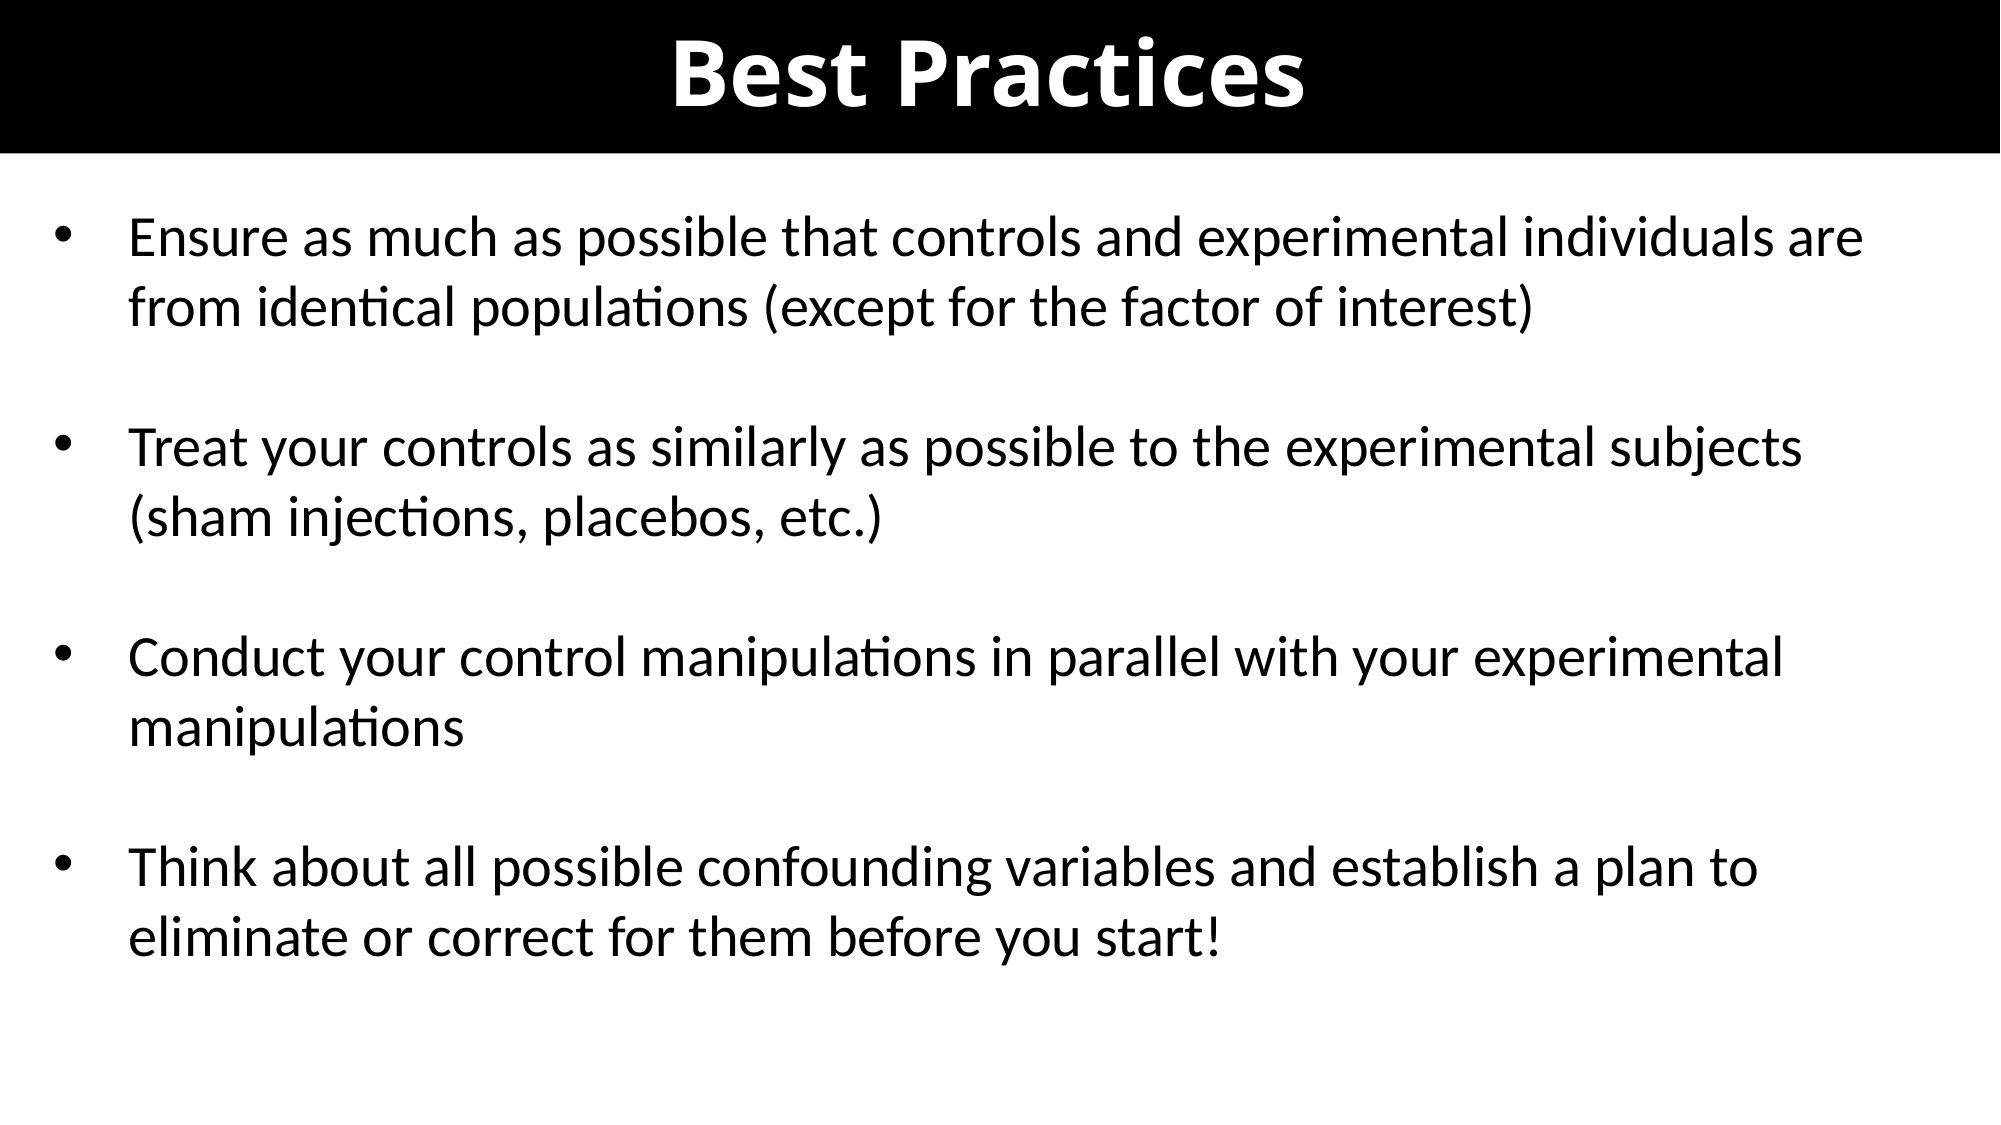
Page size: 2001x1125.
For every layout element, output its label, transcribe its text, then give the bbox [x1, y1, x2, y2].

title Best Practices [0, 0, 2000, 154]
text_box Ensure as much as possible that controls and experimental individuals are from identical populations (except for the factor of interest) Treat your controls as similarly as possible to the experimental subjects (sham injections, placebos, etc.) Conduct your control manipulations in parallel with your experimental manipulations Think about all possible confounding variables and establish a plan to eliminate or correct for them before you start! [38, 190, 1973, 976]
